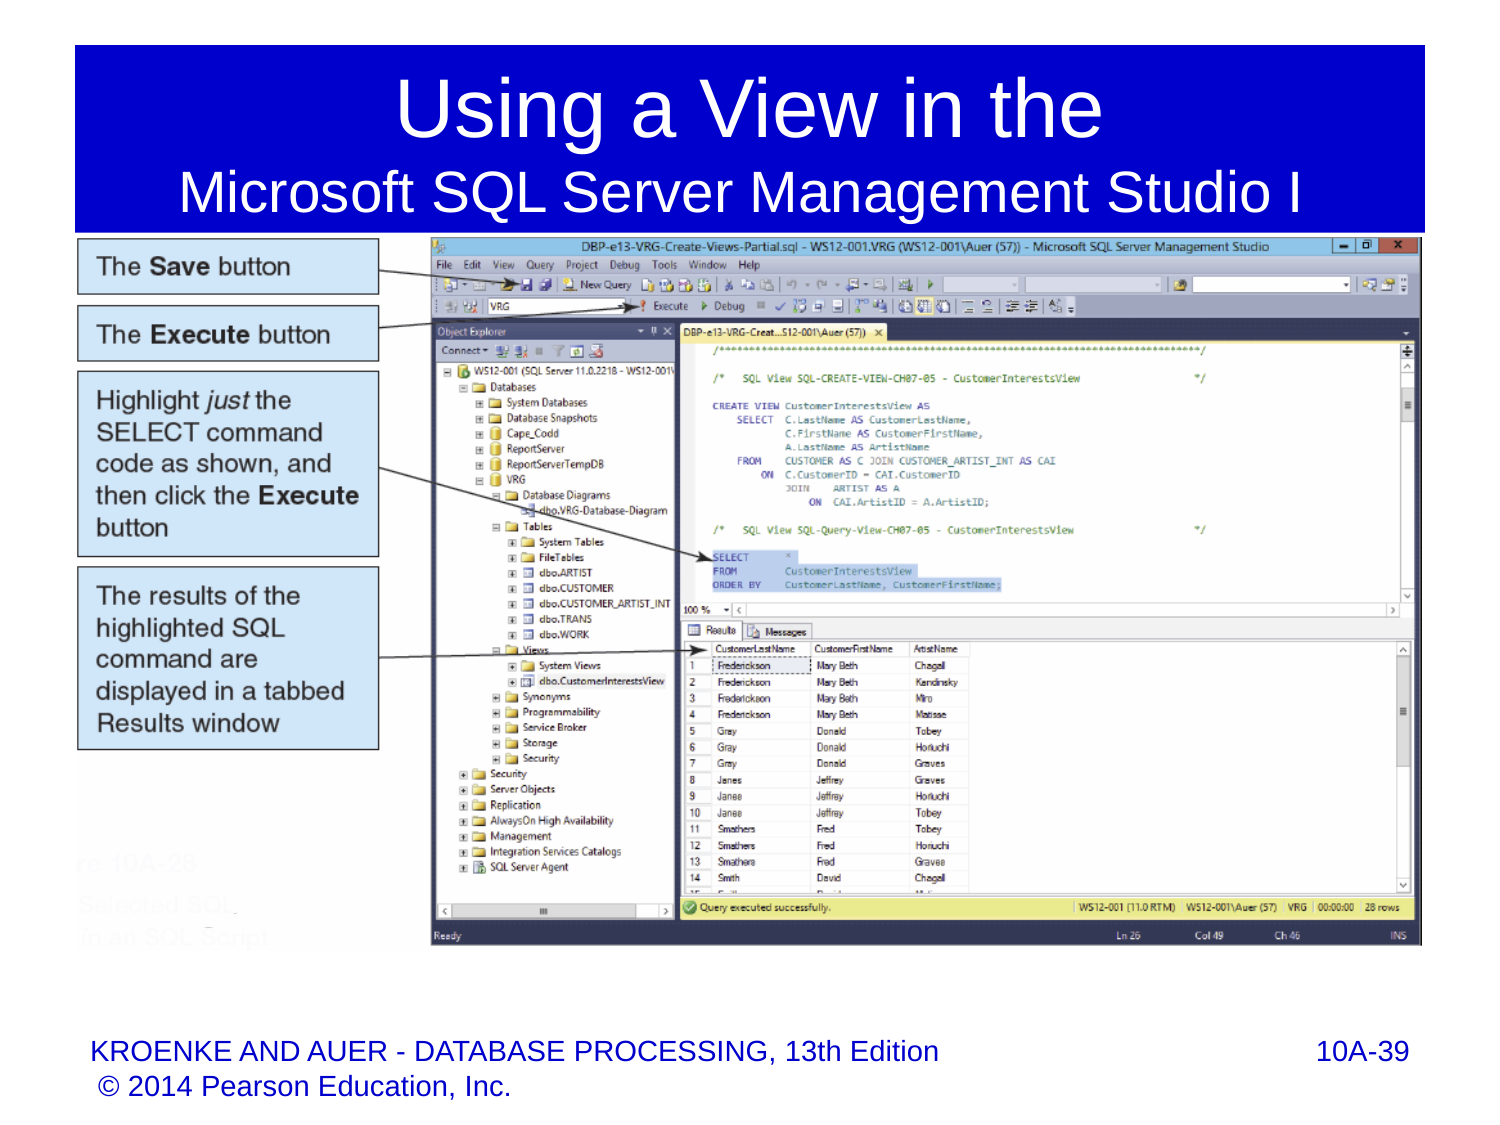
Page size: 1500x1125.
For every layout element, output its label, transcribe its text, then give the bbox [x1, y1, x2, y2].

slide_number 10A-39 [1074, 1024, 1426, 1103]
footer KROENKE AND AUER - DATABASE PROCESSING, 13th Edition © 2014 Pearson Education, Inc. [74, 1024, 963, 1104]
picture [76, 237, 1422, 951]
title Using a View in the Microsoft SQL Server Management Studio I [75, 45, 1425, 233]
